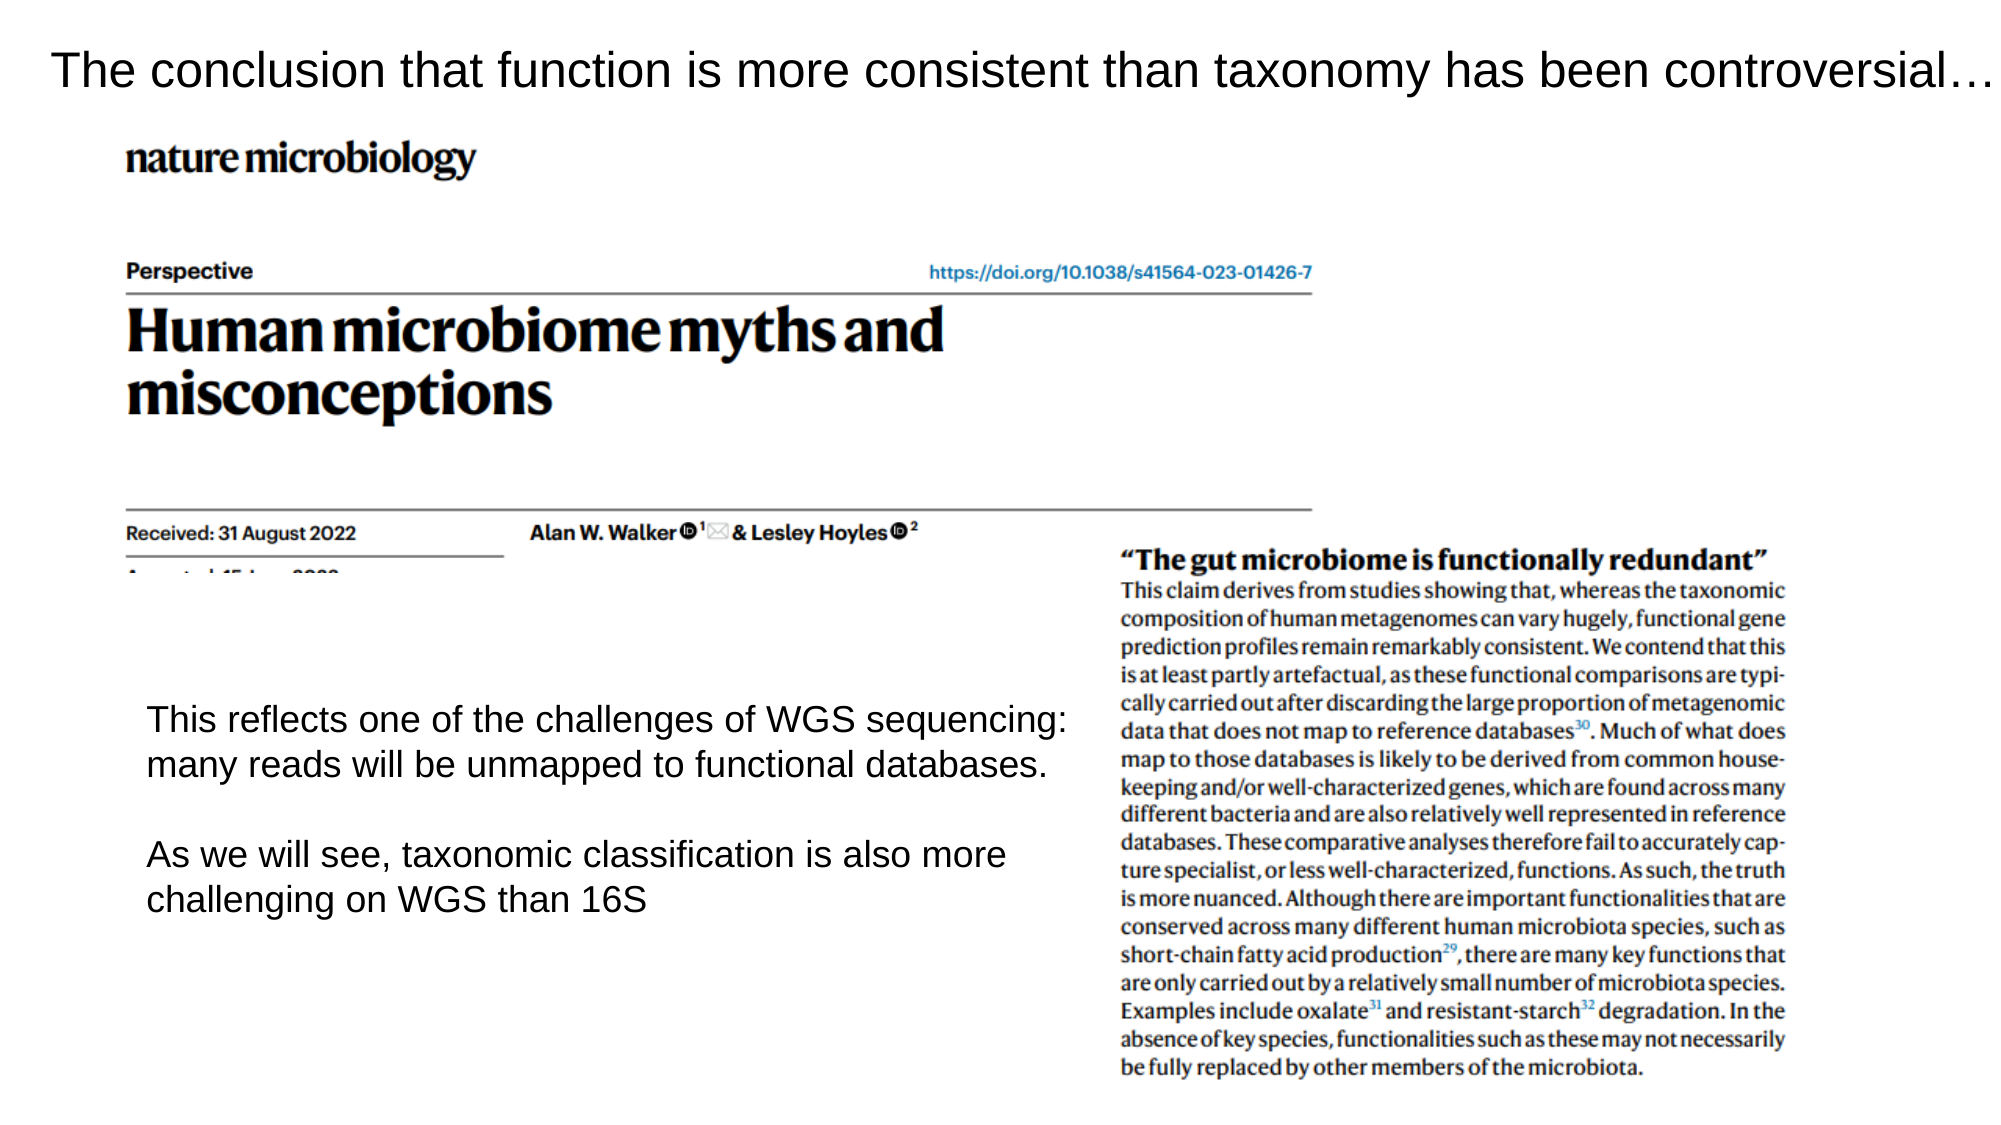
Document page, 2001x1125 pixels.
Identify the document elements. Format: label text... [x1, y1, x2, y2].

text_box The conclusion that function is more consistent than taxonomy has been controversial… [35, 29, 2000, 105]
text_box This reflects one of the challenges of WGS sequencing: many reads will be unmapped to functional databases. As we will see, taxonomic classification is also more challenging on WGS than 16S [131, 687, 1084, 928]
picture [99, 134, 1796, 1098]
